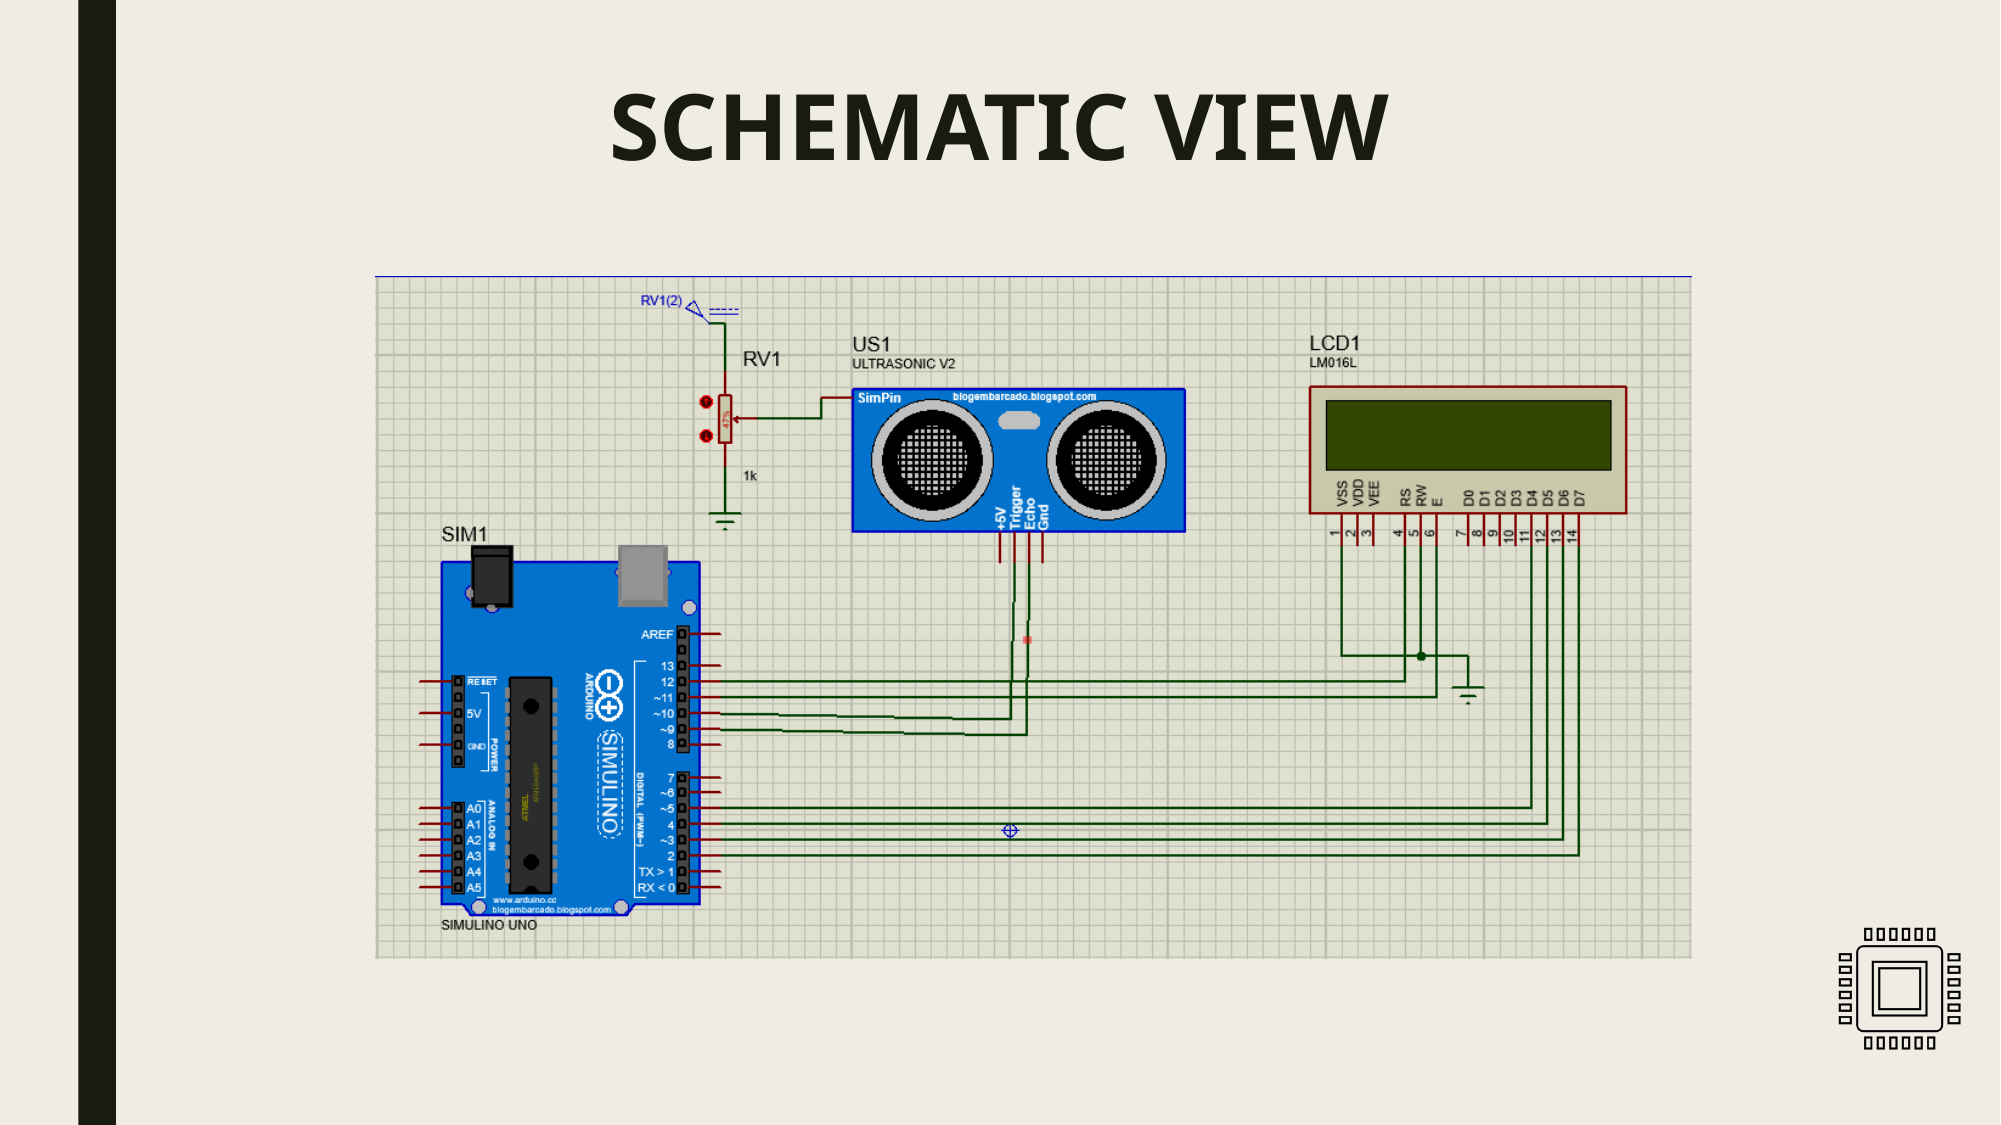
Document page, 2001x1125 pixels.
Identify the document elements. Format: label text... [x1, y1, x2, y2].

title SCHEMATIC VIEW [212, 74, 1788, 218]
picture [1824, 913, 1975, 1064]
picture [375, 276, 1692, 959]
